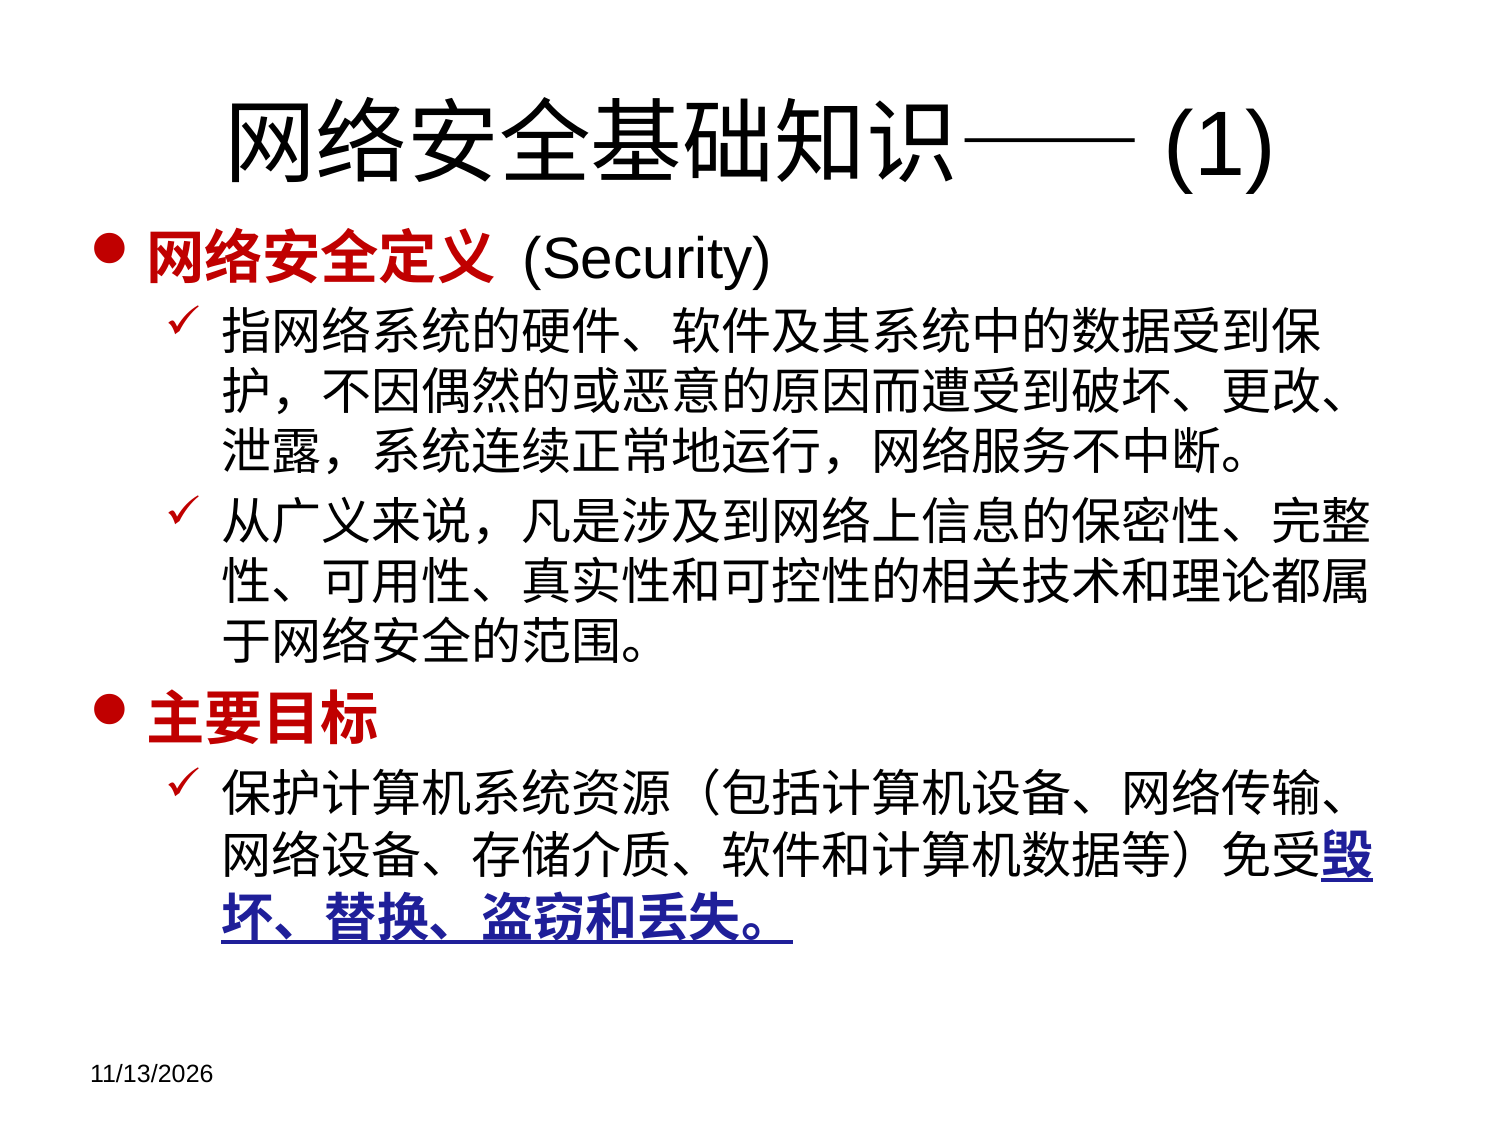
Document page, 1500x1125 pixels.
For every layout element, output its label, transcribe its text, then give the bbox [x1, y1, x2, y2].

title 网络安全基础知识——(1) [75, 45, 1425, 212]
text_box 网络安全定义 (Security) 指网络系统的硬件、软件及其系统中的数据受到保护，不因偶然的或恶意的原因而遭受到破坏、更改、泄露，系统连续正常地运行，网络服务不中断。 从广义来说，凡是涉及到网络上信息的保密性、完整性、可用性、真实性和可控性的相关技术和理论都属于网络安全的范围。 主要目标 保护计算机系统资源（包括计算机设备、网络传输、网络设备、存储介质、软件和计算机数据等）免受毁坏、替换、盗窃和丢失。 [74, 212, 1425, 1063]
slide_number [75, 1063, 425, 1103]
